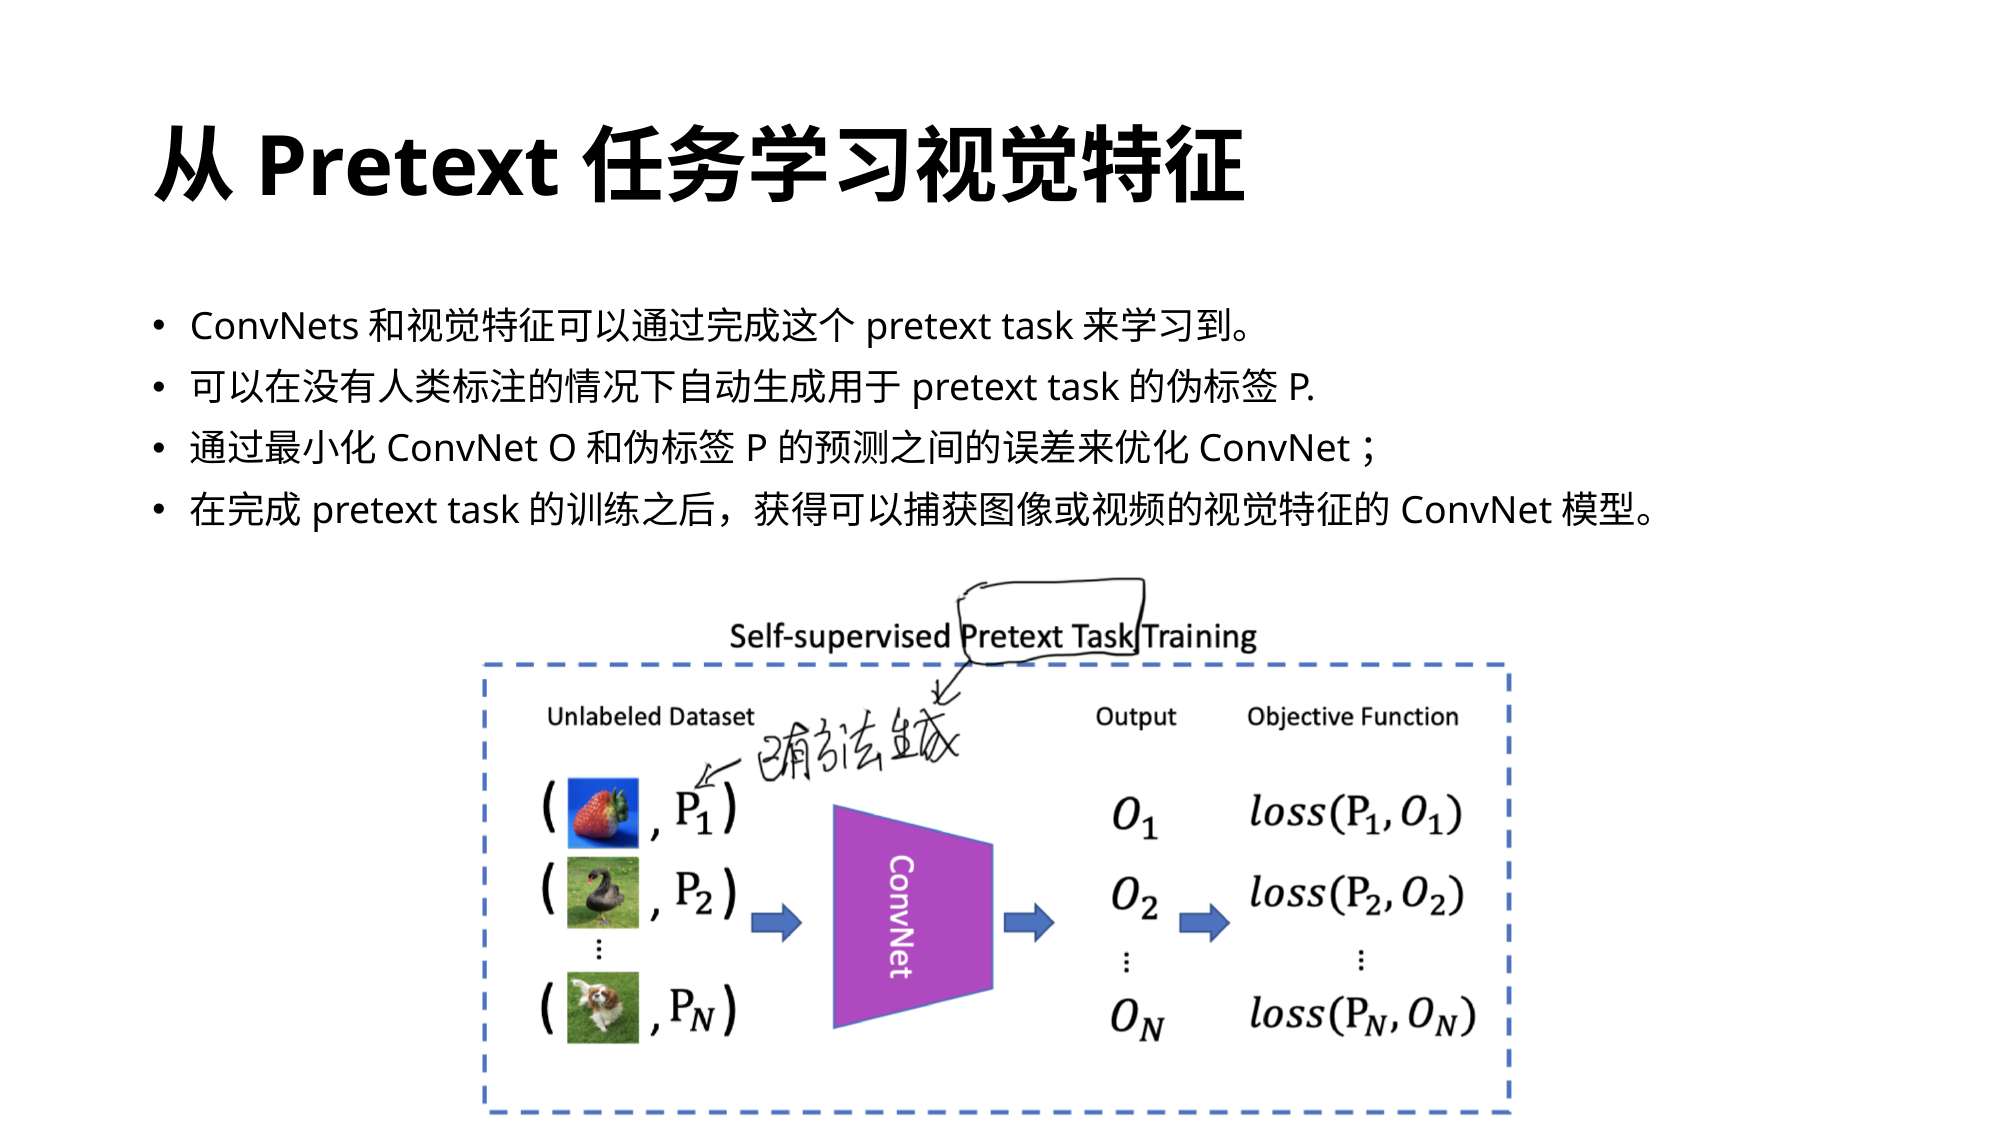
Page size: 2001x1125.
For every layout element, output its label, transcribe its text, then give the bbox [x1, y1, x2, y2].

title 从Pretext任务学习视觉特征 [137, 59, 1863, 278]
list ConvNets和视觉特征可以通过完成这个pretext task来学习到。 可以在没有人类标注的情况下自动生成用于pretext task的伪标签P. 通过最小化ConvNet O和伪标签P的预测之间的误差来优化ConvNet； 在完成pretext task的训练之后，获得可以捕获图像或视频的视觉特征的ConvNet模型。 [137, 299, 1863, 1014]
picture [474, 573, 1526, 1125]
